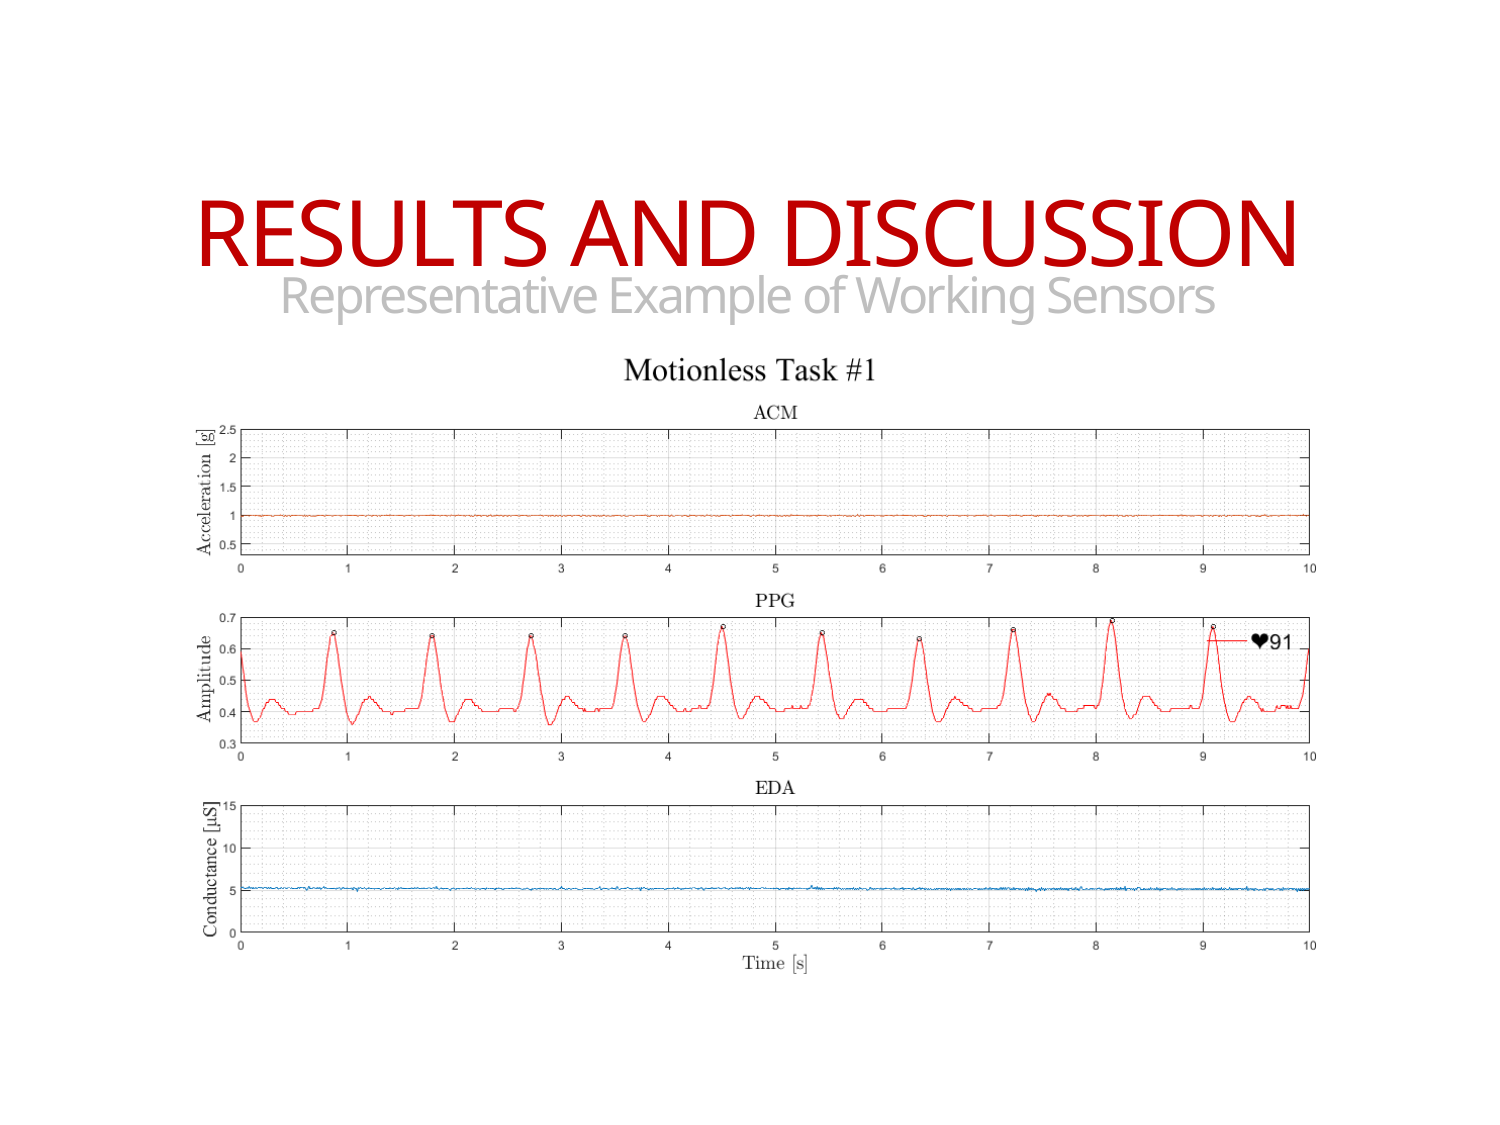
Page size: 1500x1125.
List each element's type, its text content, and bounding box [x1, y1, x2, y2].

text_box RESULTS AND DISCUSSION [0, 112, 1499, 226]
text_box Representative Example of Working Sensors [0, 226, 1499, 331]
picture [190, 343, 1319, 978]
